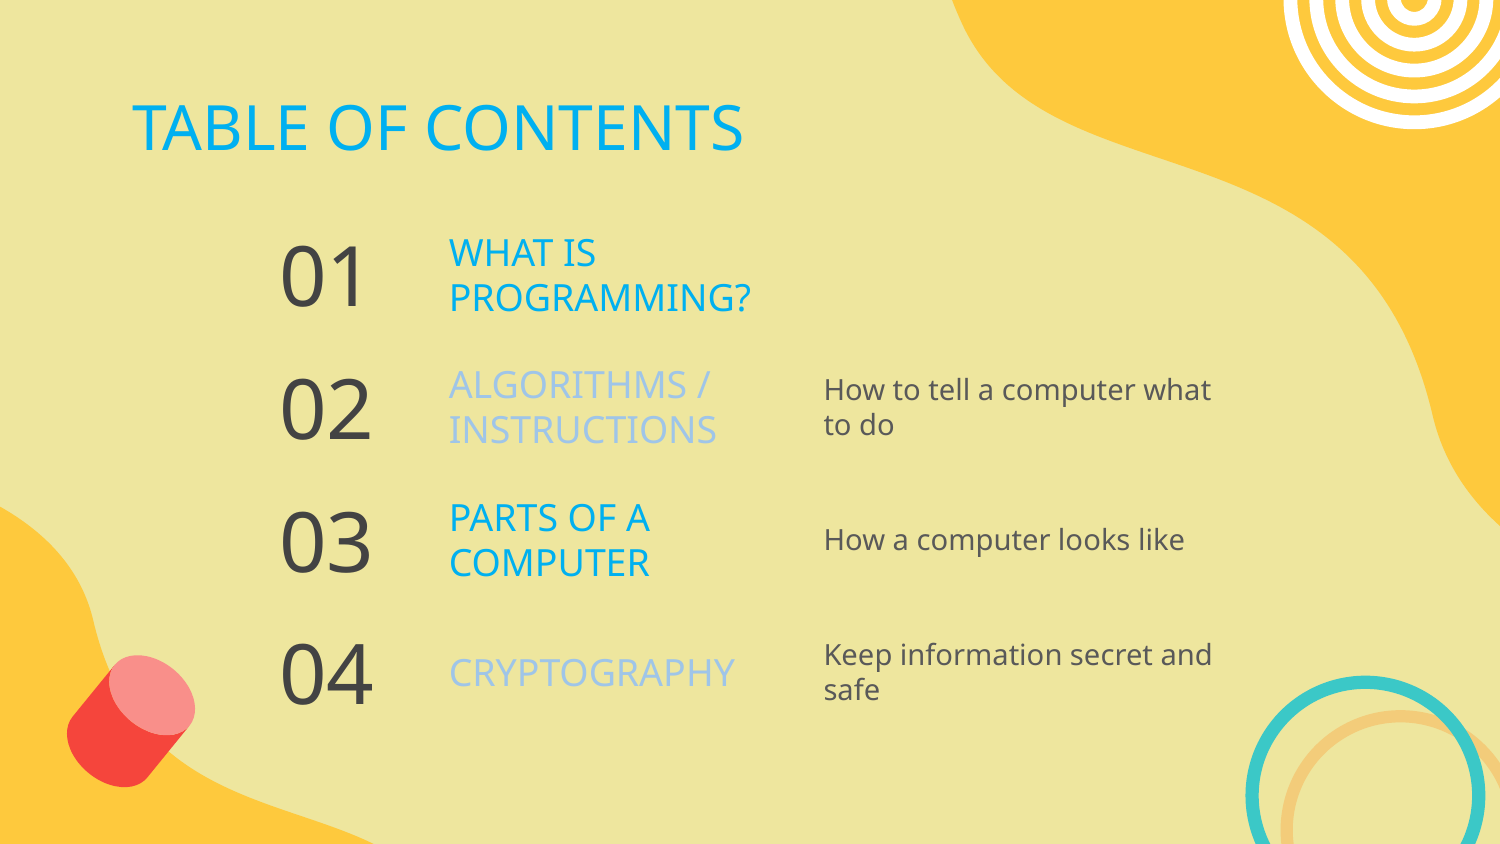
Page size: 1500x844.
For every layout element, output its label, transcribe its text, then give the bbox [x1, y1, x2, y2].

title 01 [264, 205, 415, 338]
subtitle How a computer looks like [808, 475, 1252, 603]
title 04 [264, 603, 415, 740]
title PARTS OF A COMPUTER [433, 475, 789, 603]
subtitle How to tell a computer what to do [808, 337, 1252, 475]
subtitle Keep information secret and safe [808, 603, 1252, 740]
title CRYPTOGRAPHY [433, 603, 789, 740]
title WHAT IS PROGRAMMING? [433, 205, 789, 337]
title 02 [264, 338, 415, 470]
title TABLE OF CONTENTS [116, 72, 1383, 167]
title 03 [264, 470, 415, 603]
title ALGORITHMS / INSTRUCTIONS [433, 337, 789, 475]
